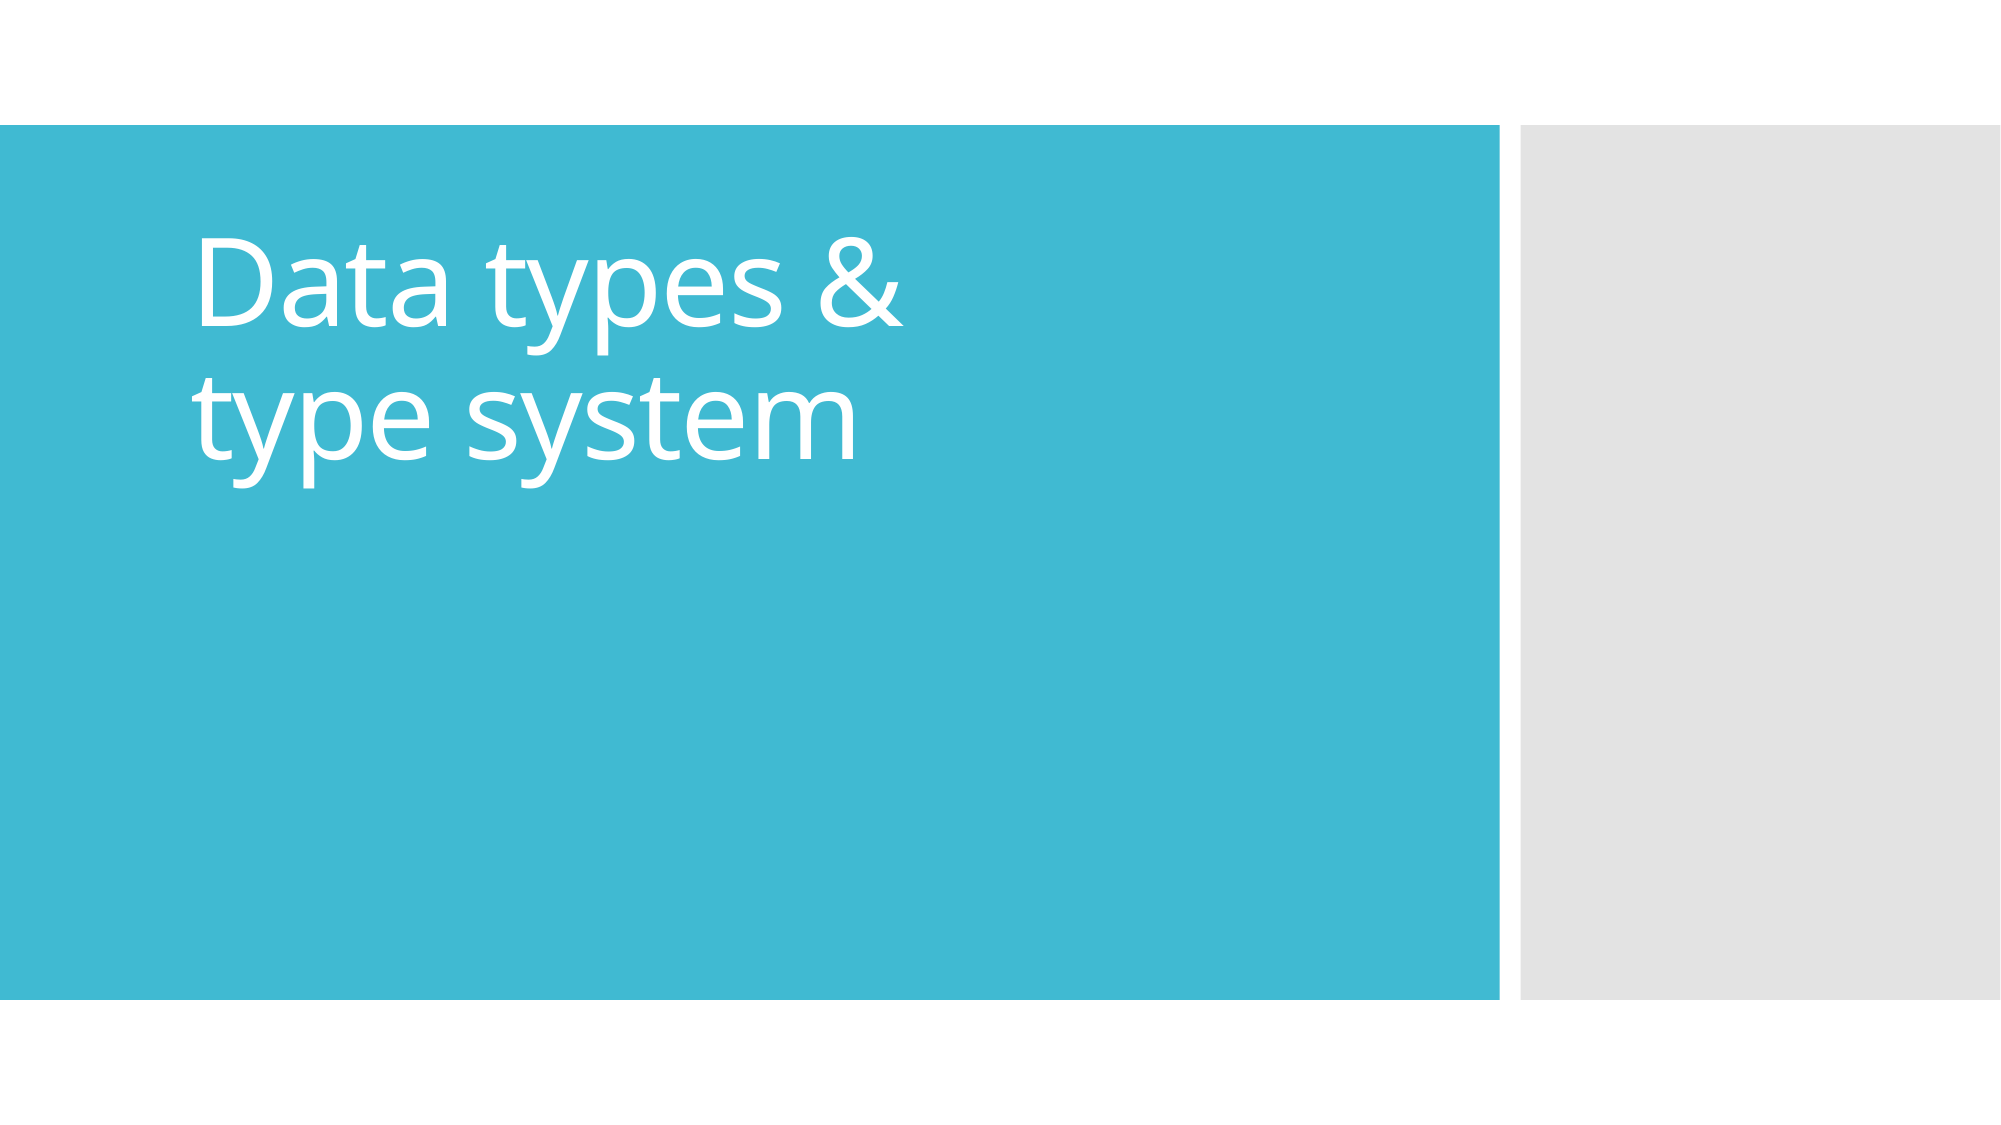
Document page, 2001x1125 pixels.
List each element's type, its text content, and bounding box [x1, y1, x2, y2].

title Data types & type system [175, 213, 1376, 747]
